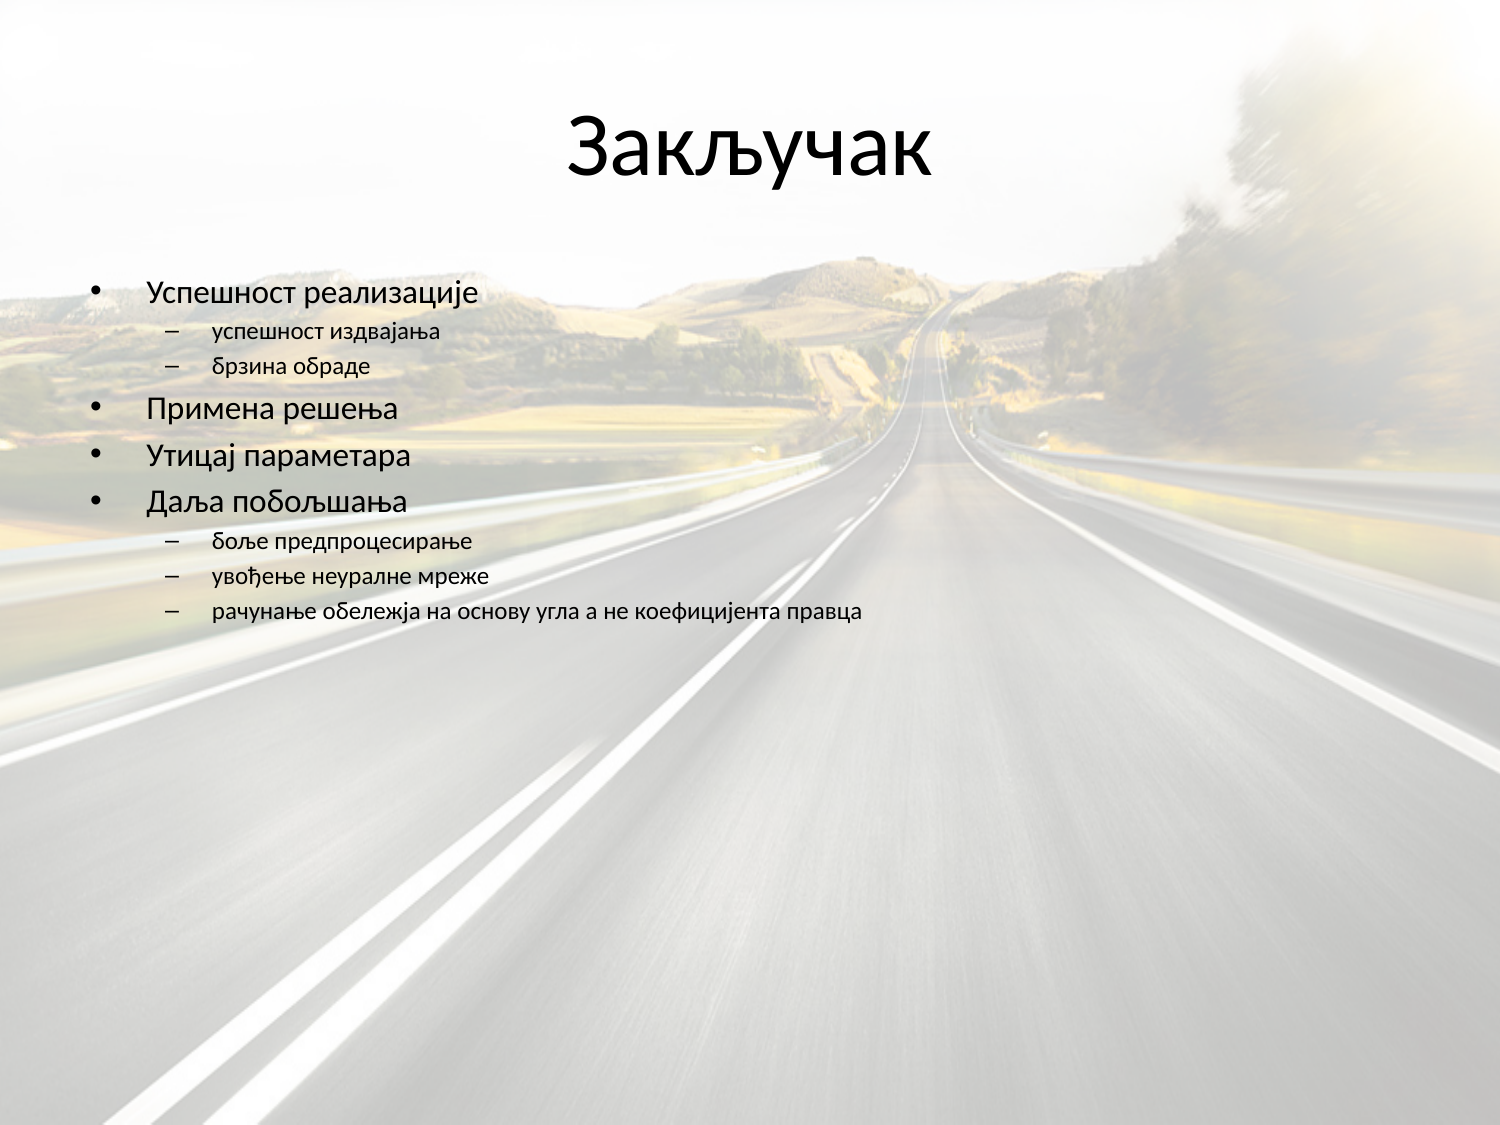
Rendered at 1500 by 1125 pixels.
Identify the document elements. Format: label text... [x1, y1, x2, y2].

list Успешност реализације успешност издвајања брзина обраде Примена решења Утицај параметара Даља побољшања боље предпроцесирање увођење неуралне мреже рачунање обележја на основу угла а не коефицијента правца [75, 262, 1425, 1005]
title Закључак [75, 45, 1425, 233]
